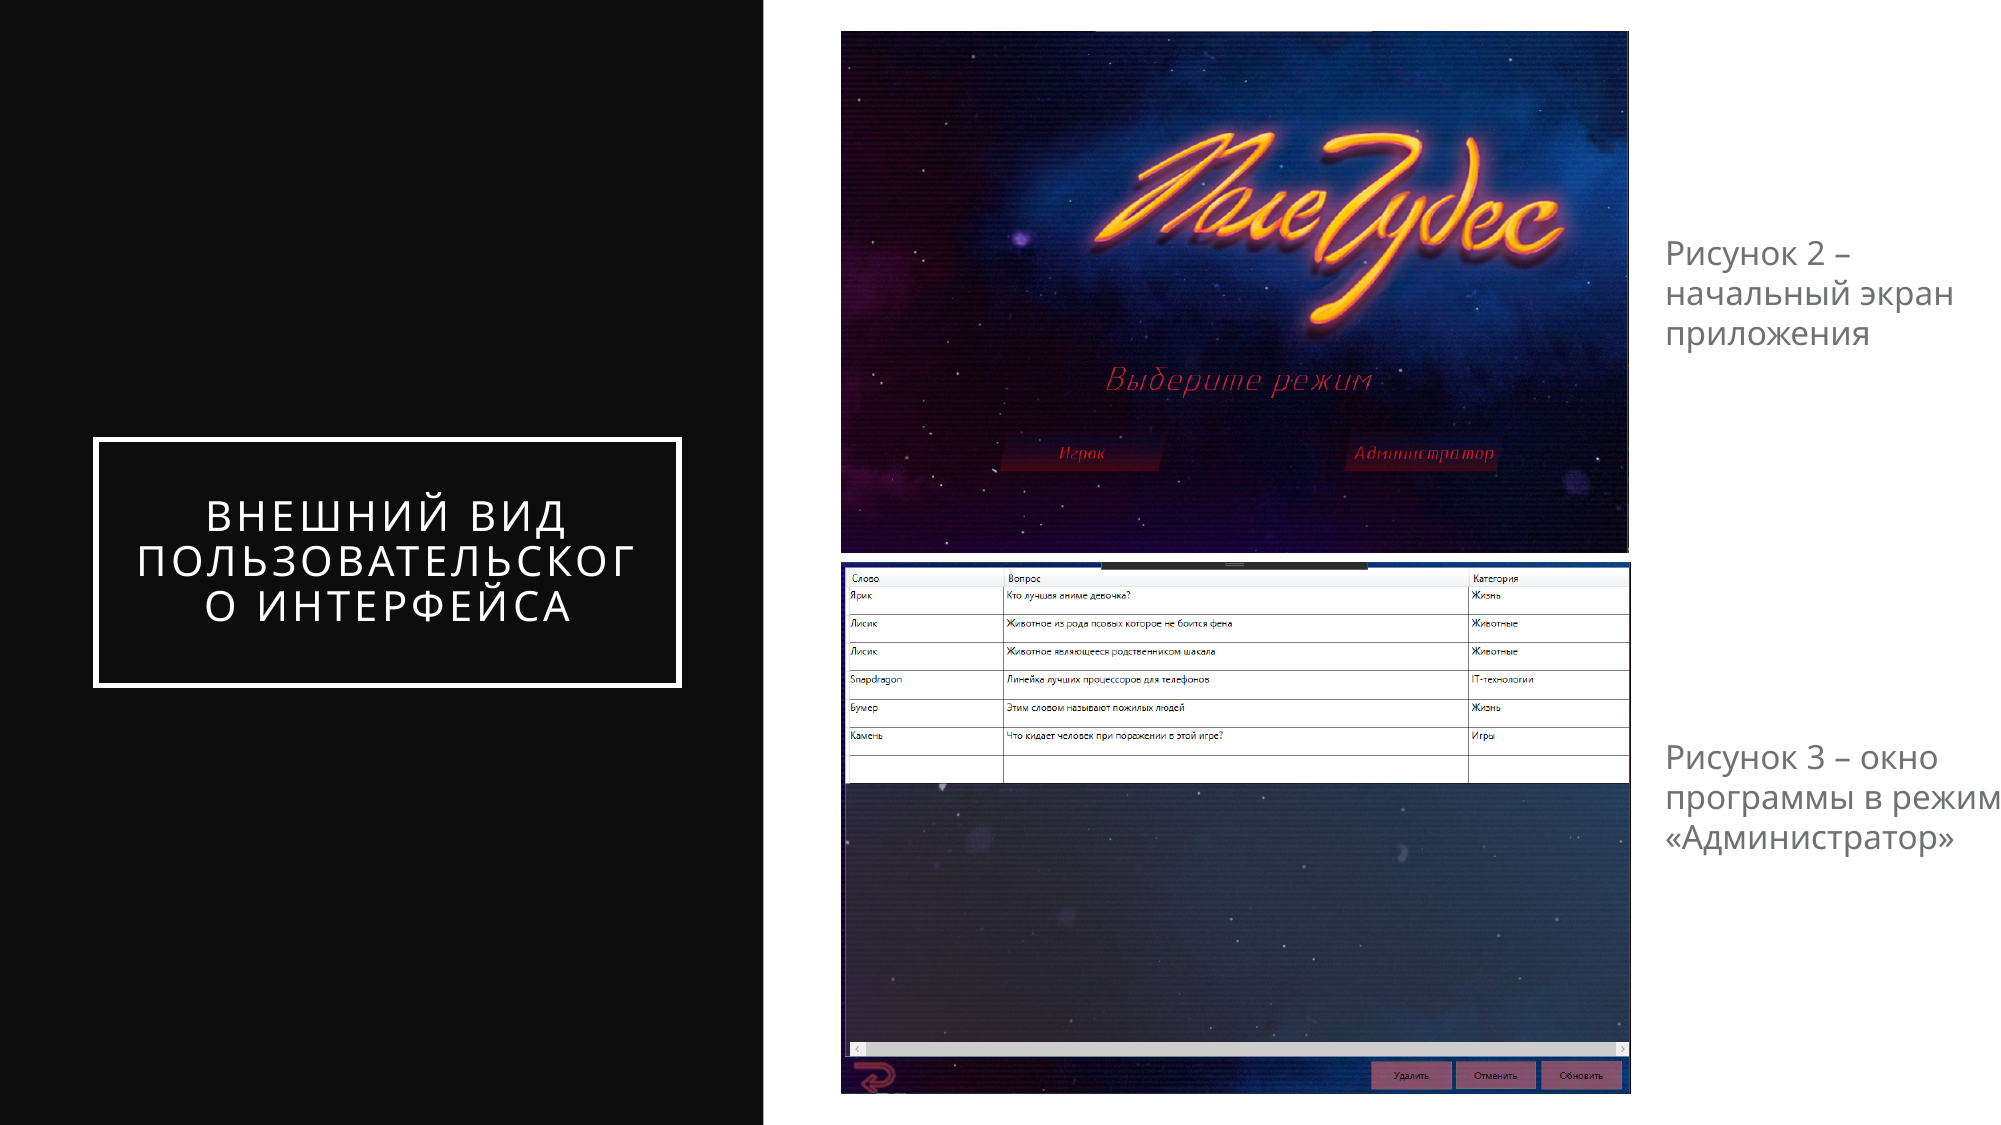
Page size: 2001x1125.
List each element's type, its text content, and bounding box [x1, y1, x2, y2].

picture [841, 562, 1631, 1094]
picture [841, 31, 1629, 553]
text_box Рисунок 2 – начальный экран приложения [1650, 224, 1972, 360]
text_box Рисунок 3 – окно программы в режиме «Администратор» [1650, 729, 2000, 864]
title Внешний вид пользовательского интерфейса [93, 437, 682, 688]
text_box [764, 0, 2000, 1125]
text_box [0, 0, 764, 1125]
